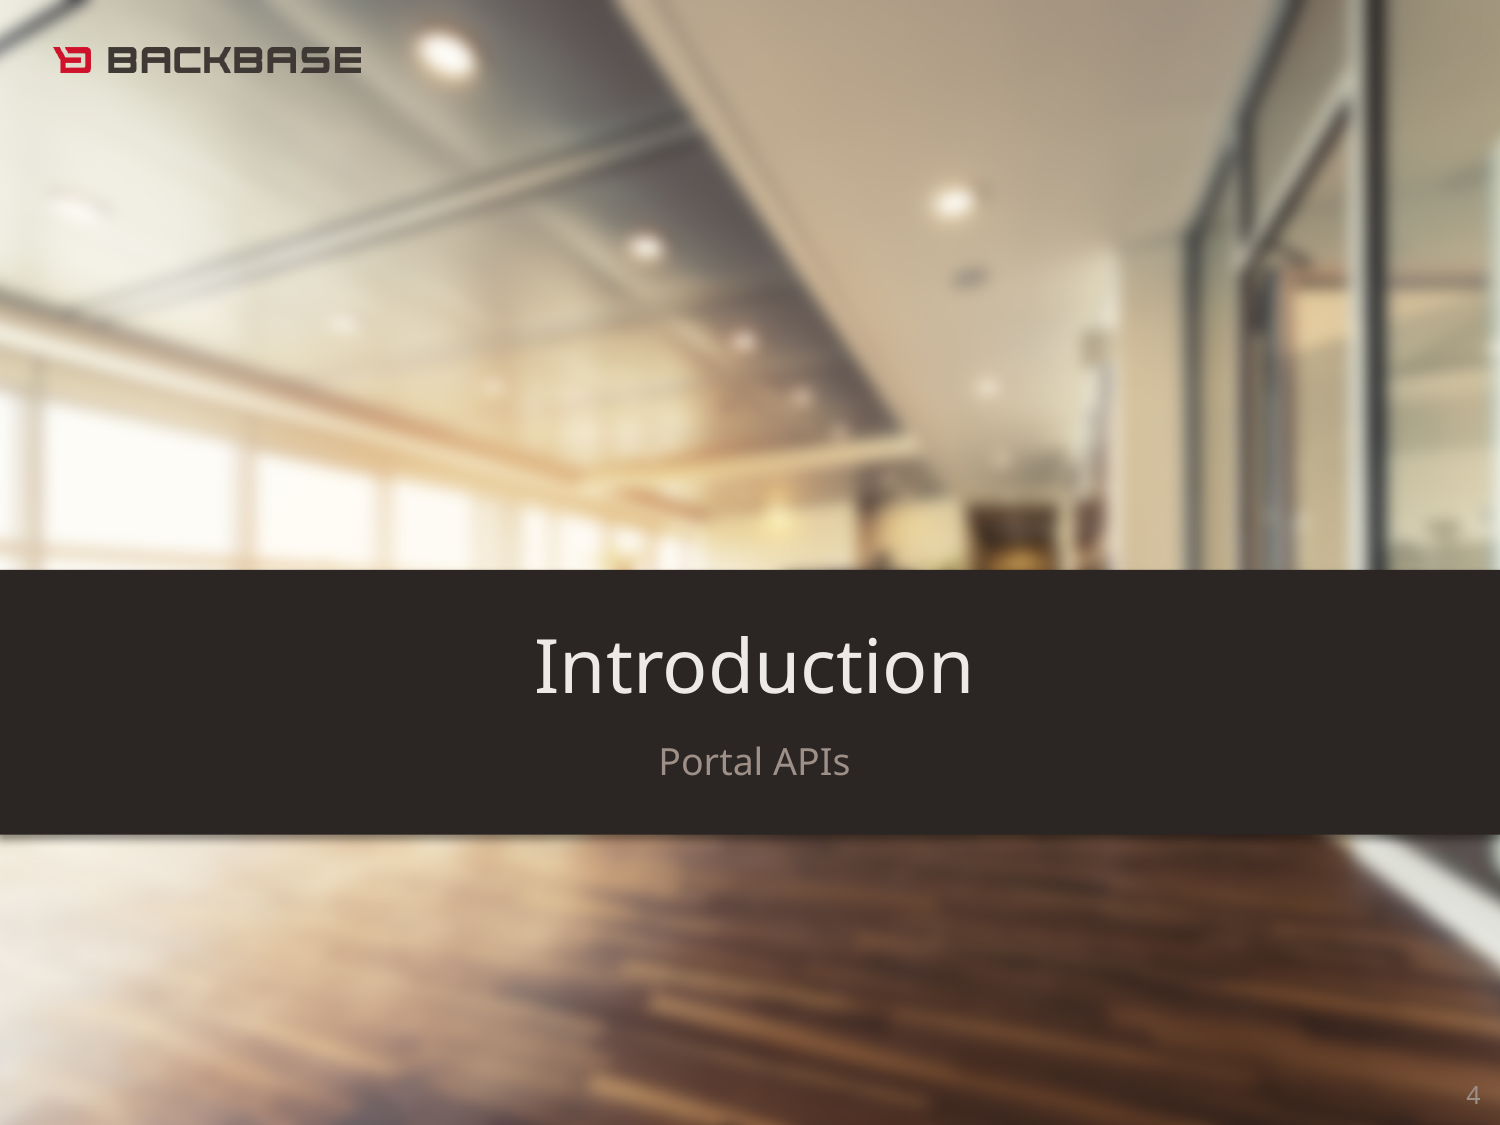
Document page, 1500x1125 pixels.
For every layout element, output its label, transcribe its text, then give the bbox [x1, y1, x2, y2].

list Introduction [54, 611, 1455, 730]
picture [0, 835, 1500, 1125]
list Portal APIs [54, 730, 1455, 807]
slide_number 4 [1221, 1076, 1496, 1118]
picture [0, 0, 1500, 569]
